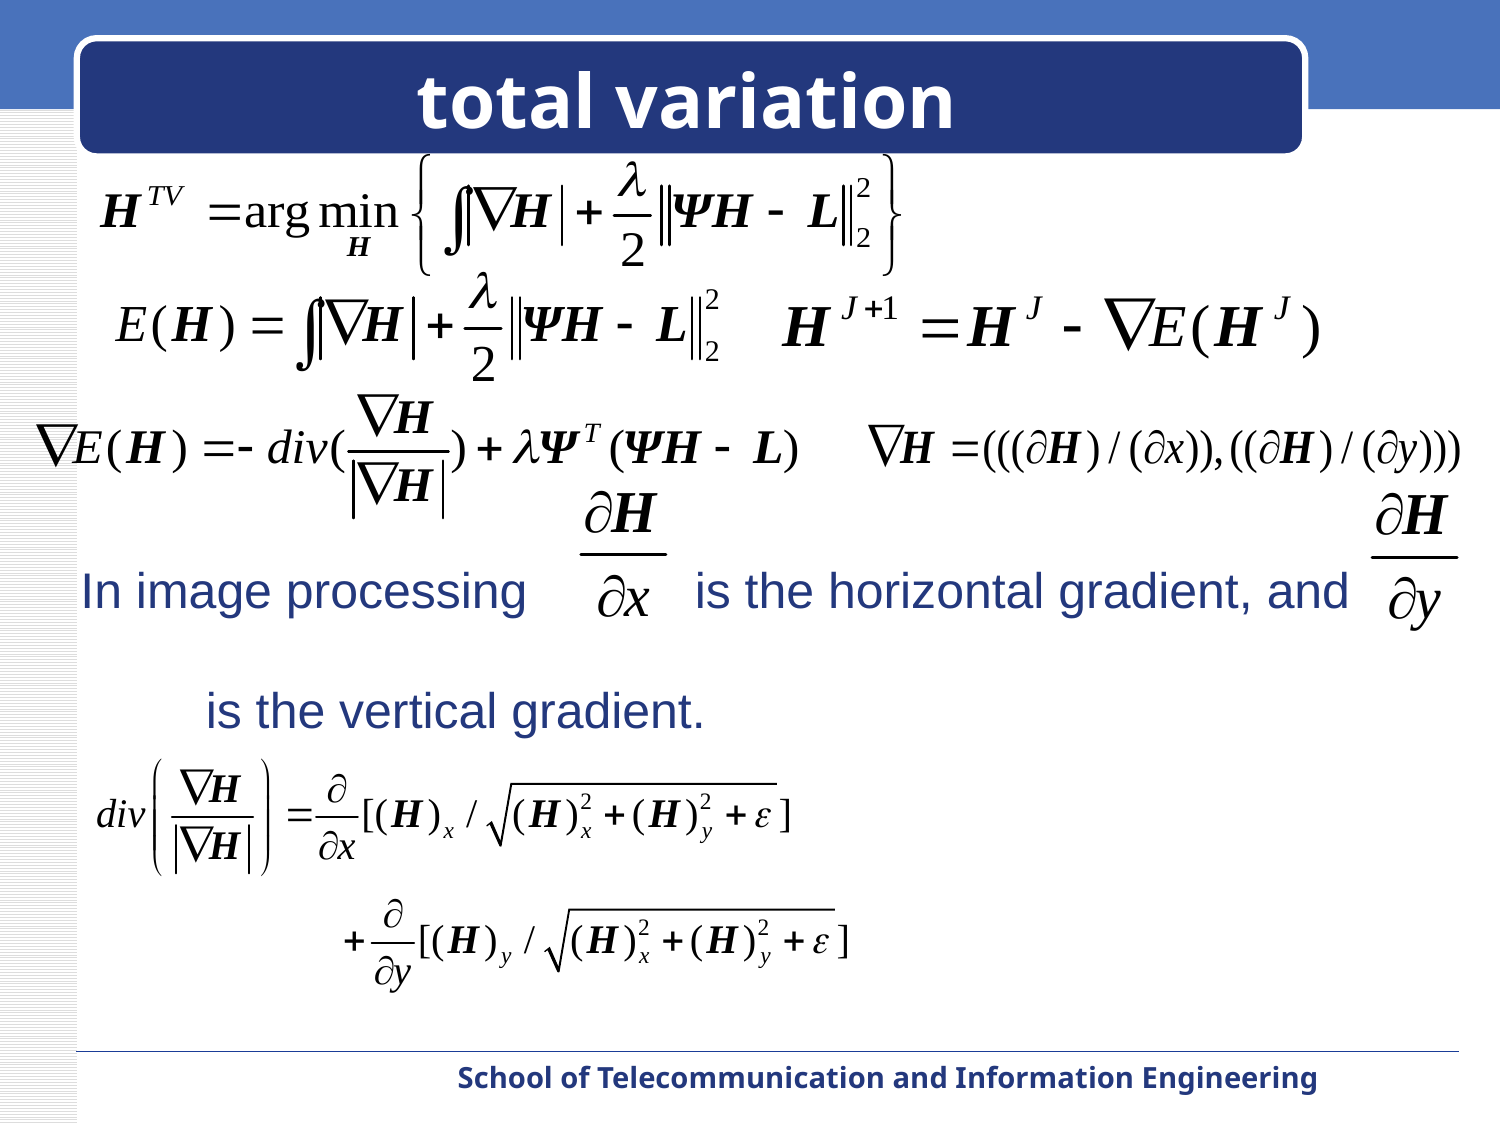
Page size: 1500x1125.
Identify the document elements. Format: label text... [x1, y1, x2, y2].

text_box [105, 258, 733, 385]
title total variation [89, 52, 1265, 145]
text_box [89, 750, 855, 1002]
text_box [770, 281, 1333, 371]
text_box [863, 419, 1469, 484]
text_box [30, 386, 809, 529]
text_box In image processing is the horizontal gradient, and is the vertical gradient. [65, 491, 1399, 746]
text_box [570, 475, 678, 630]
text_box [89, 144, 914, 287]
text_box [1362, 477, 1469, 642]
